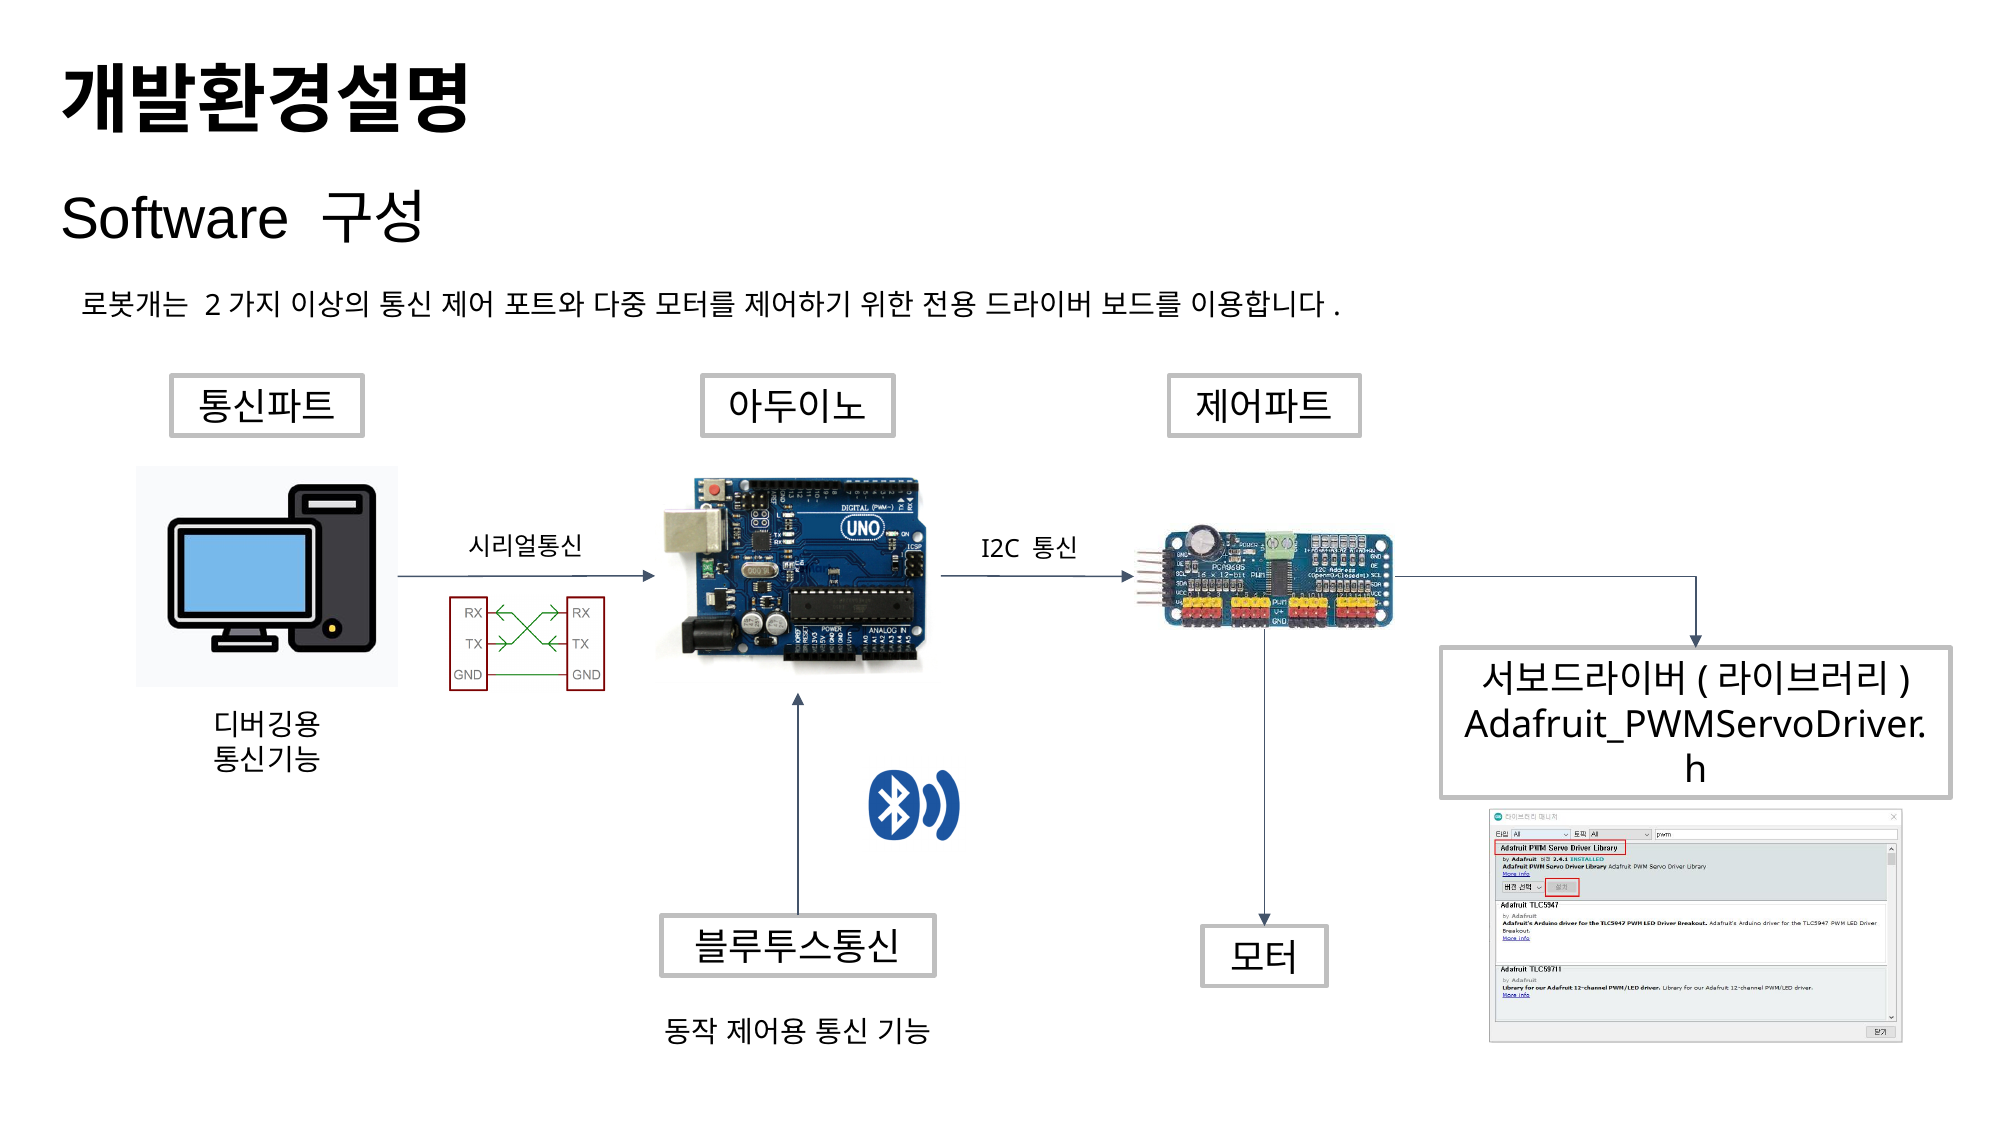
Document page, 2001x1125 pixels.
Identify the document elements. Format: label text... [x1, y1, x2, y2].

text_box 블루투스통신 [661, 915, 935, 976]
text_box 동작 제어용 통신 기능 [632, 998, 964, 1063]
picture [444, 594, 608, 693]
text_box I2C 통신 [946, 517, 1126, 574]
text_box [1394, 576, 1697, 648]
text_box 개발환경설명 [45, 43, 580, 149]
text_box 시리얼통신 [430, 515, 622, 574]
text_box 로봇개는 2가지 이상의 통신 제어 포트와 다중 모터를 제어하기 위한 전용 드라이버 보드를 이용합니다. [66, 271, 1727, 337]
picture [1489, 808, 1903, 1043]
text_box 모터 [1202, 926, 1327, 986]
picture [1133, 523, 1396, 630]
text_box 서보드라이버(라이브러리) Adafruit_PWMServoDriver.h [1440, 647, 1951, 798]
picture [861, 756, 967, 852]
text_box 제어파트 [1168, 375, 1361, 436]
text_box 디버깅용 통신기능 [171, 695, 363, 792]
text_box Software 구성 [45, 172, 1045, 258]
picture [654, 458, 942, 693]
picture [136, 466, 398, 687]
text_box 아두이노 [702, 375, 894, 436]
text_box 통신파트 [171, 375, 363, 436]
